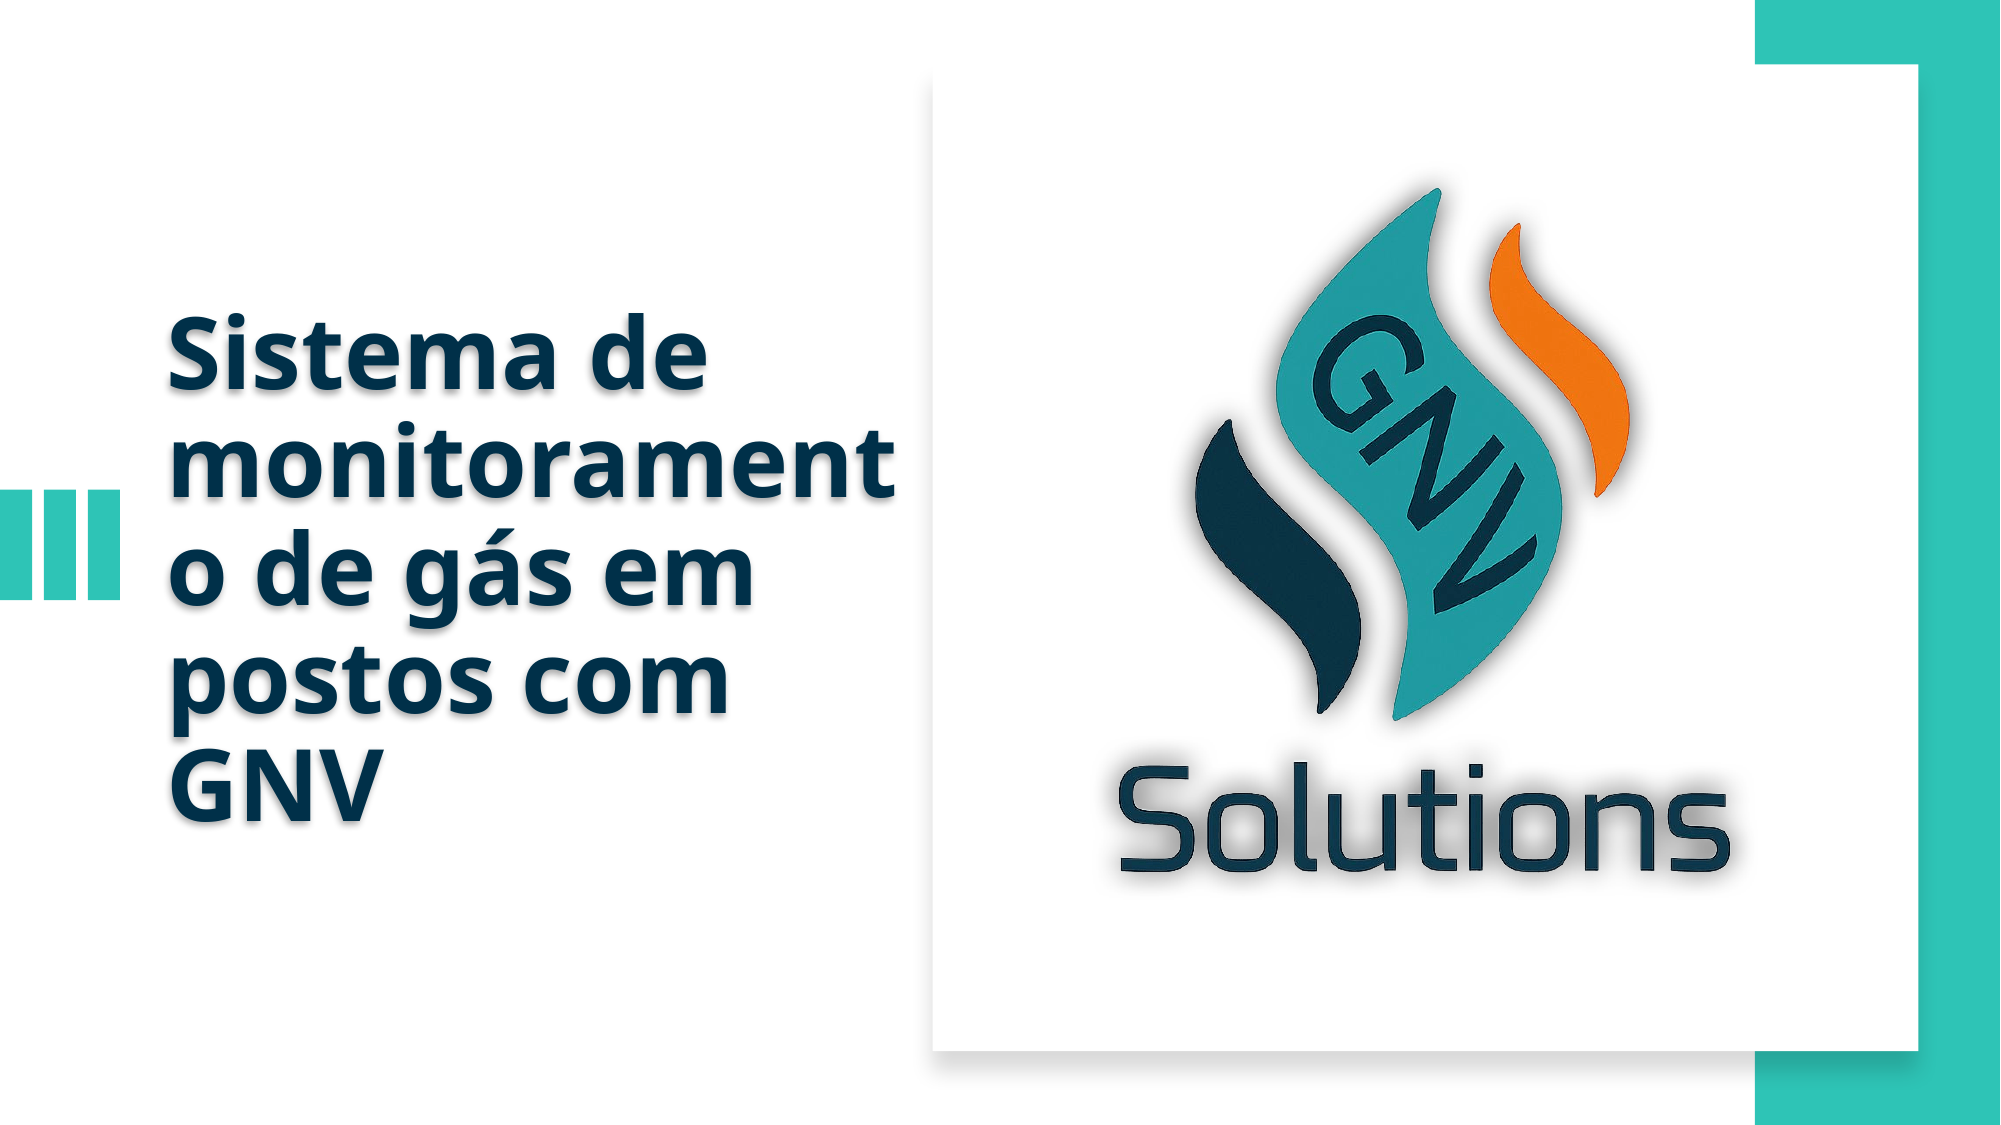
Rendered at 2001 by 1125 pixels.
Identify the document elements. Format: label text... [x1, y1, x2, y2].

text_box [931, 62, 1921, 1053]
picture [977, 109, 1875, 1007]
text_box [0, 489, 121, 601]
text_box [1753, 0, 2000, 1125]
title Sistema de monitoramento de gás em postos com GNV [151, 296, 921, 927]
text_box [0, 0, 1753, 1125]
